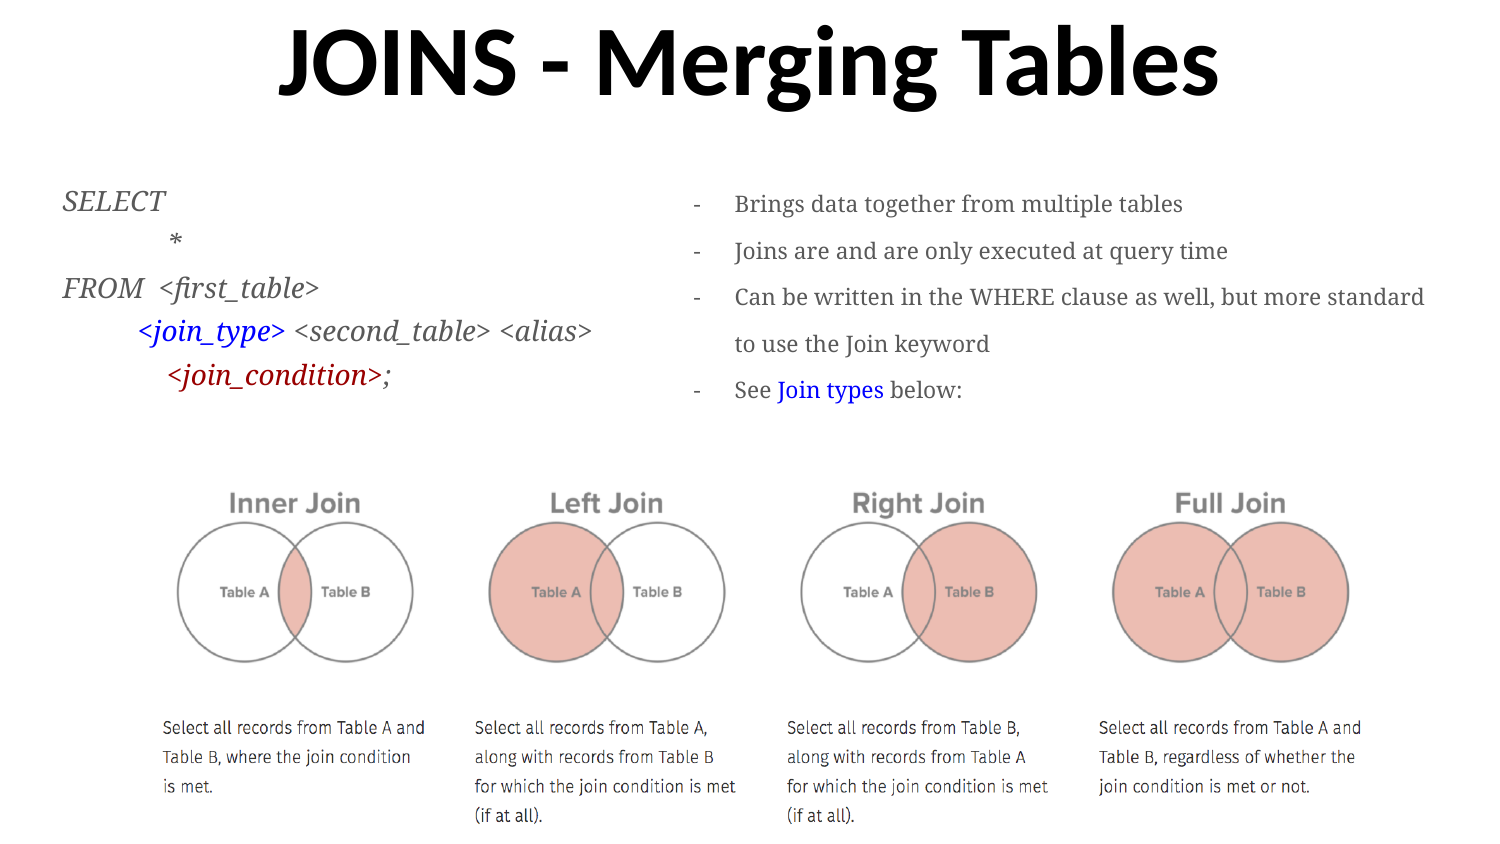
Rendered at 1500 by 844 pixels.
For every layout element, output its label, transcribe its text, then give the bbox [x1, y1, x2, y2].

subtitle SELECT * FROM <first_table> <join_type> <second_table> <alias> <join_condition>; [47, 158, 637, 422]
title JOINS - Merging Tables [51, 5, 1449, 136]
picture [126, 474, 1373, 840]
subtitle Brings data together from multiple tables Joins are and are only executed at query time Can be written in the WHERE clause as well, but more standard to use the Join keyword See Join types below: [660, 158, 1462, 422]
